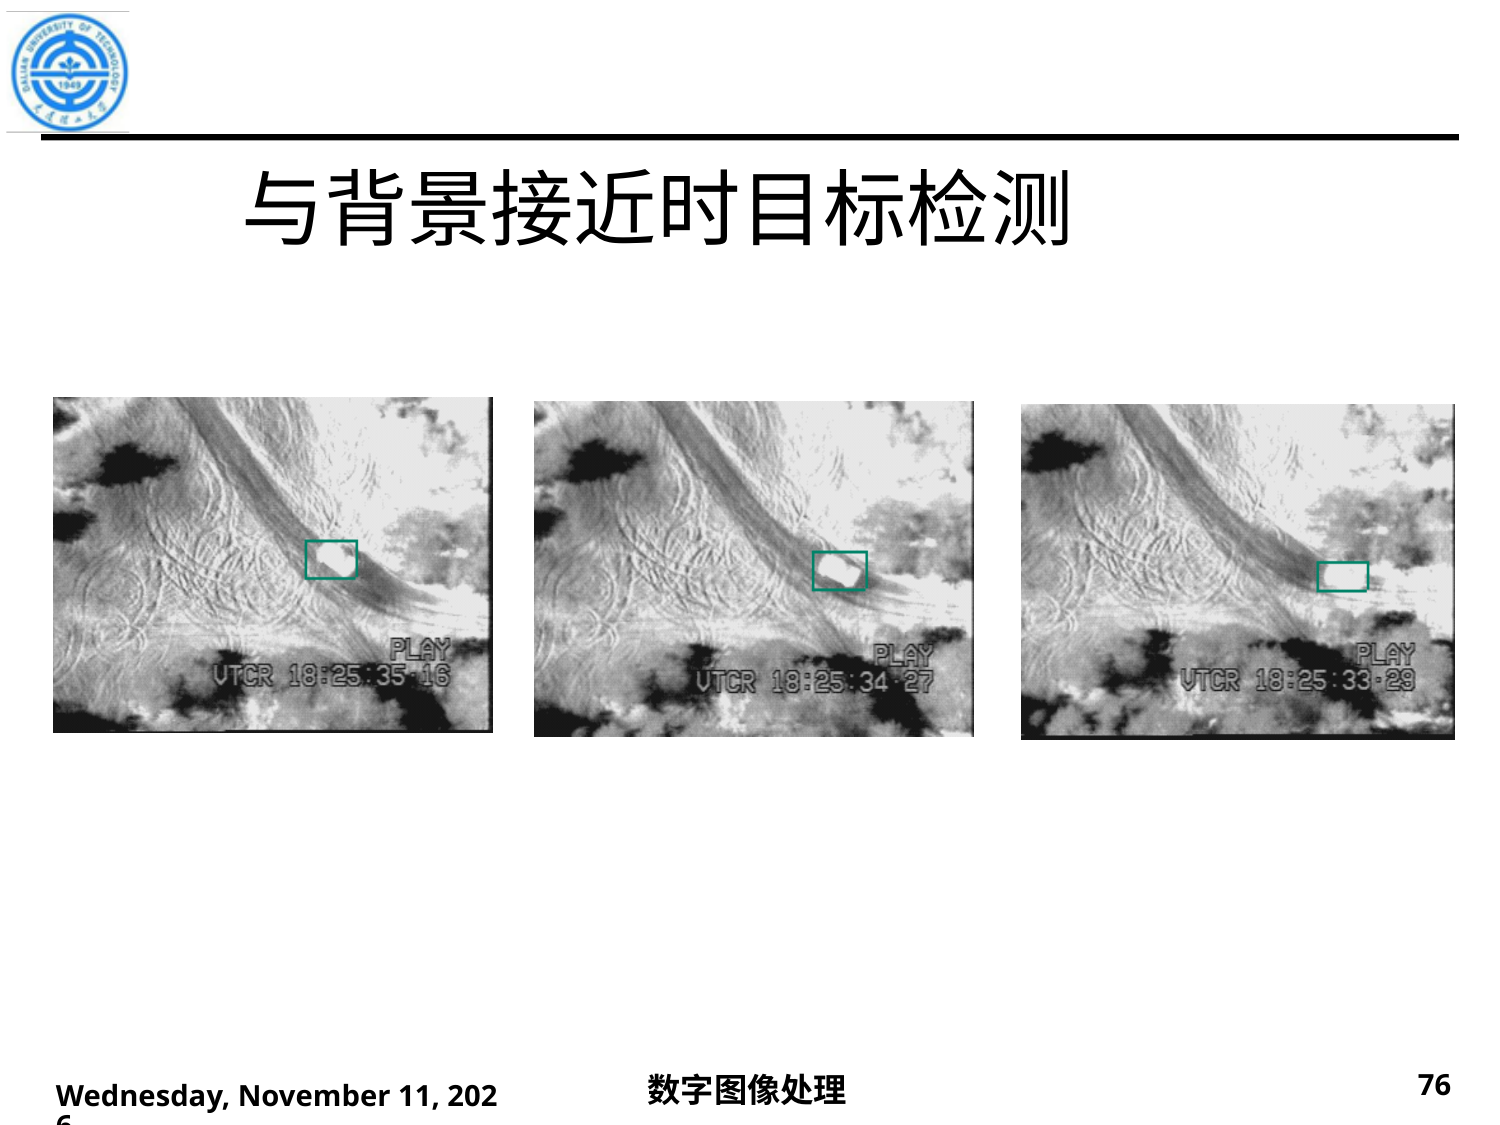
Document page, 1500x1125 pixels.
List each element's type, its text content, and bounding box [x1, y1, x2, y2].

picture [533, 401, 974, 737]
picture [52, 396, 493, 733]
picture [6, 10, 130, 136]
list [1021, 404, 1455, 740]
title 与背景接近时目标检测 [111, 148, 1282, 265]
